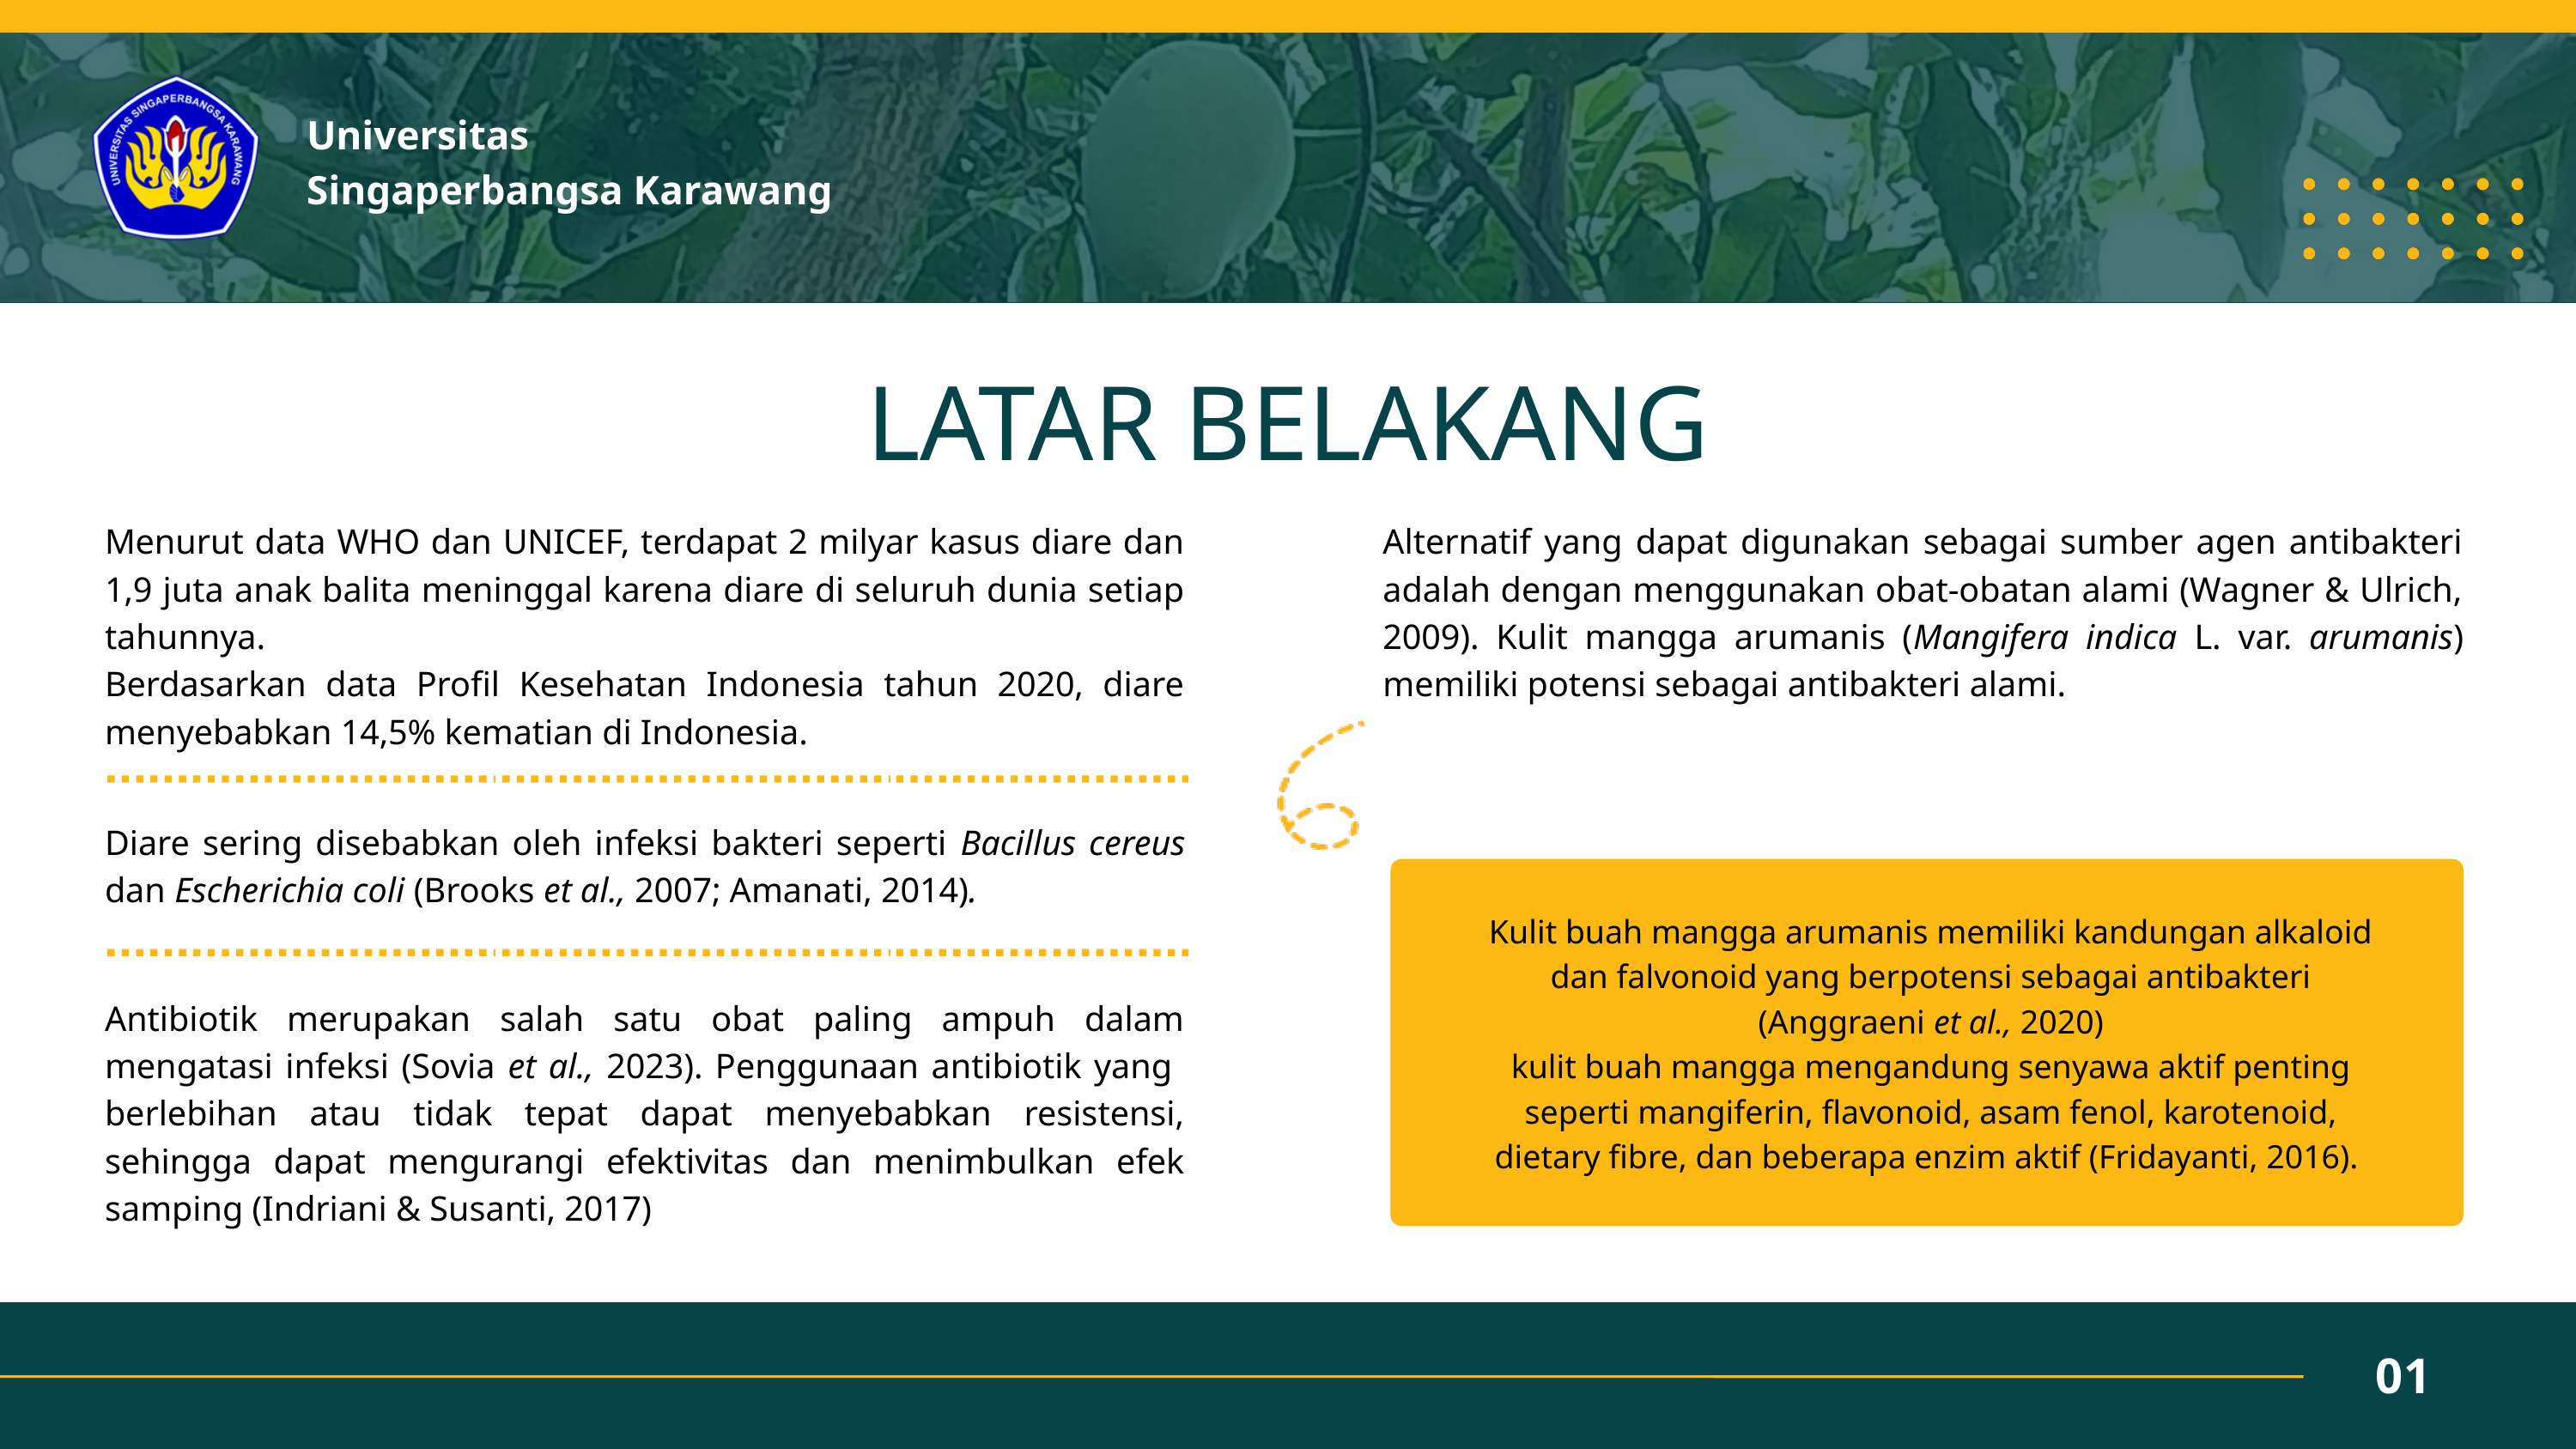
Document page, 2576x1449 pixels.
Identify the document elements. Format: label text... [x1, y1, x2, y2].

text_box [106, 776, 1188, 782]
text_box LATAR BELAKANG [696, 337, 1880, 482]
text_box Antibiotik merupakan salah satu obat paling ampuh dalam mengatasi infeksi (Sovia et al., 2023). Penggunaan antibiotik yang berlebihan atau tidak tepat dapat menyebabkan resistensi, sehingga dapat mengurangi efektivitas dan menimbulkan efek samping (Indriani & Susanti, 2017) [105, 990, 1186, 1228]
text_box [1390, 858, 2464, 1227]
text_box Alternatif yang dapat digunakan sebagai sumber agen antibakteri adalah dengan menggunakan obat-obatan alami (Wagner & Ulrich, 2009). Kulit mangga arumanis (Mangifera indica L. var. arumanis) memiliki potensi sebagai antibakteri alami. [1382, 513, 2464, 704]
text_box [0, 0, 2576, 304]
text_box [0, 1301, 2576, 1449]
text_box [1255, 714, 1445, 915]
text_box Menurut data WHO dan UNICEF, terdapat 2 milyar kasus diare dan 1,9 juta anak balita meninggal karena diare di seluruh dunia setiap tahunnya. Berdasarkan data Profil Kesehatan Indonesia tahun 2020, diare menyebabkan 14,5% kematian di Indonesia. [105, 513, 1186, 752]
text_box Diare sering disebabkan oleh infeksi bakteri seperti Bacillus cereus dan Escherichia coli (Brooks et al., 2007; Amanati, 2014). [105, 814, 1186, 910]
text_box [106, 949, 1188, 956]
